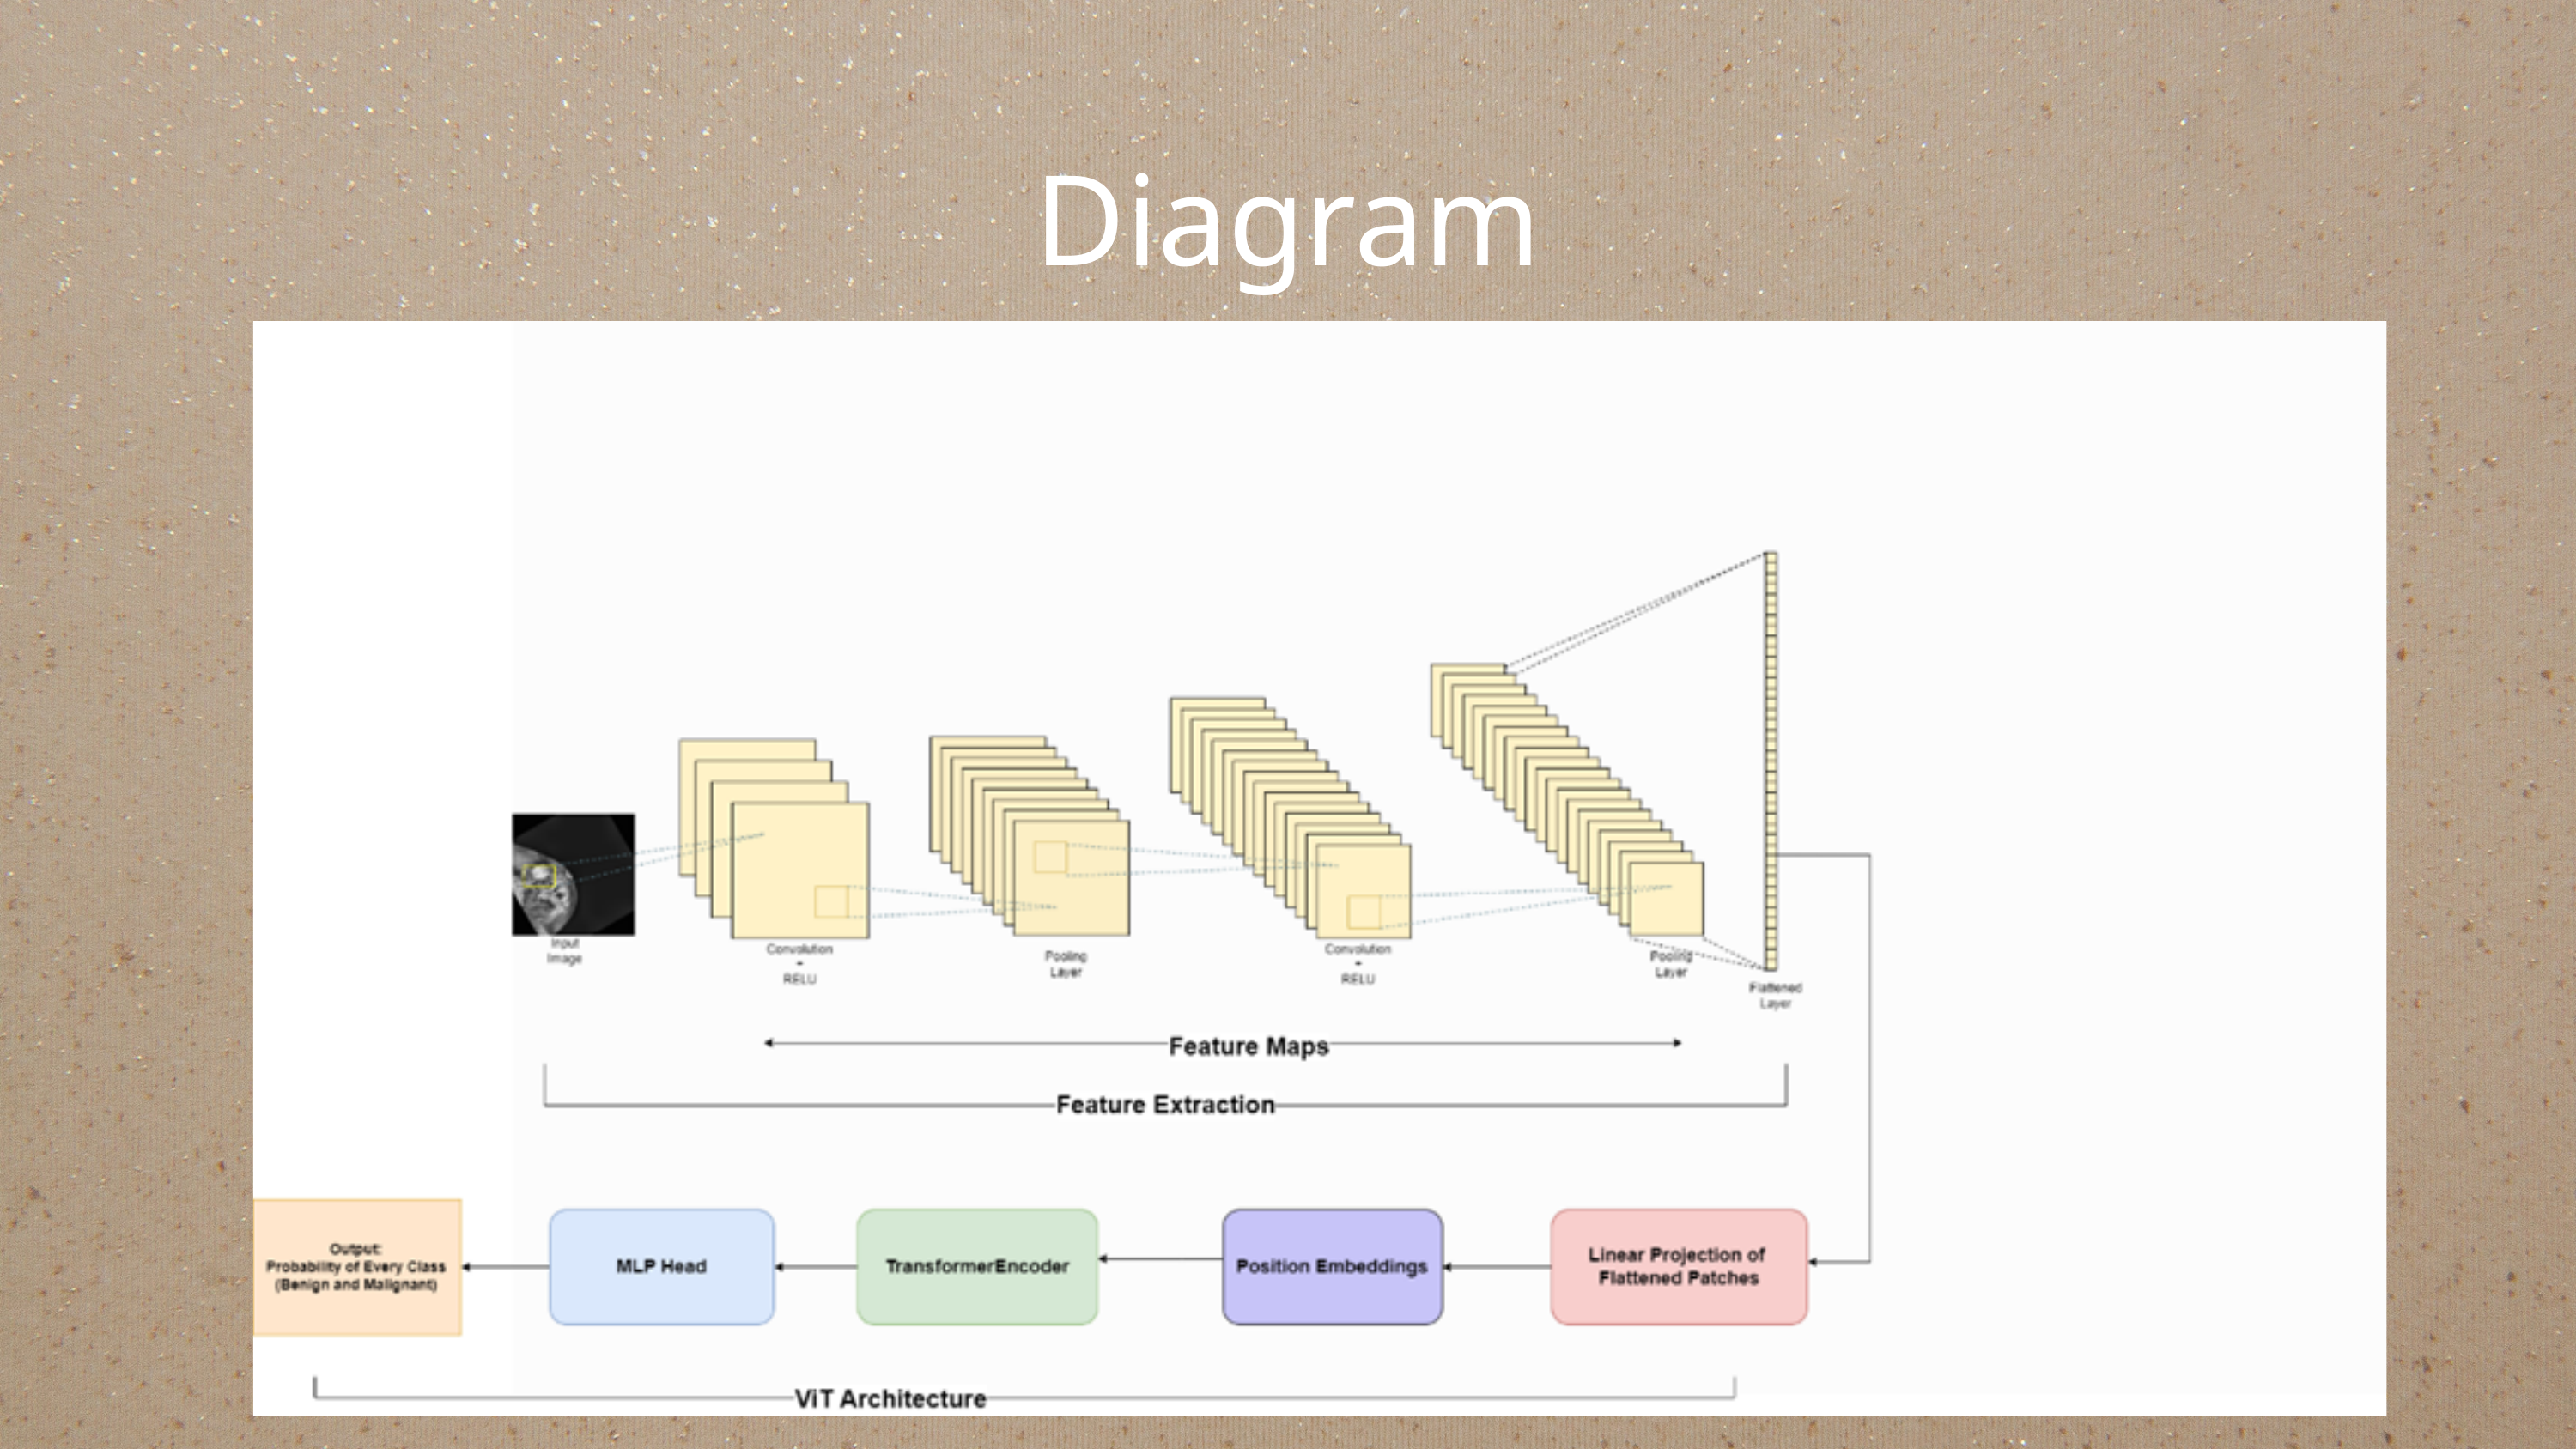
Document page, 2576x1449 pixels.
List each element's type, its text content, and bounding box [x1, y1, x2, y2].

text_box [0, 0, 2576, 1449]
text_box Diagram [753, 153, 1823, 291]
text_box [252, 321, 2387, 1416]
